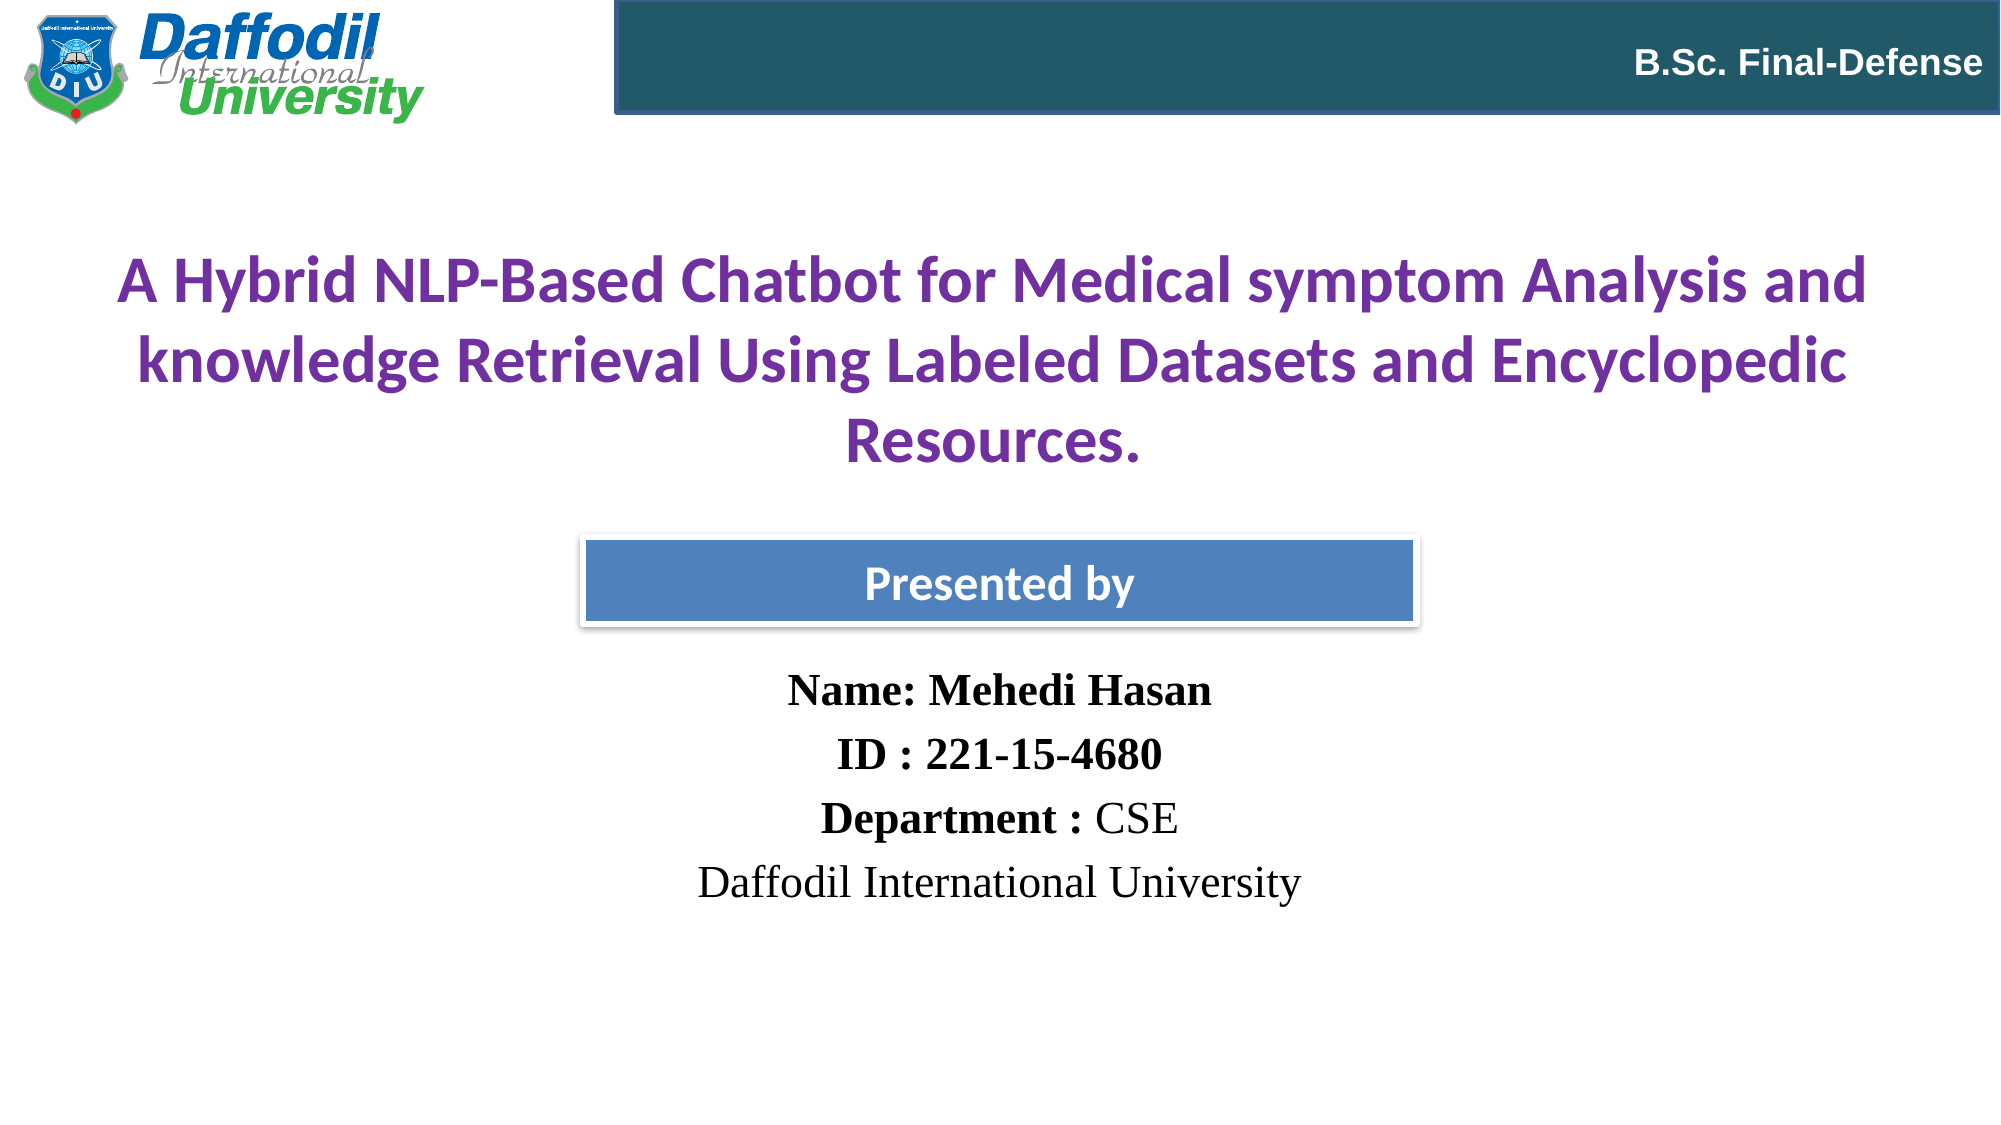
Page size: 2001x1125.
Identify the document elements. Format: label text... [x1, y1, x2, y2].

title A Hybrid NLP-Based Chatbot for Medical symptom Analysis and knowledge Retrieval Using Labeled Datasets and Encyclopedic Resources. [75, 212, 1913, 500]
picture [63, 66, 71, 72]
subtitle Name: Mehedi Hasan ID : 221-15-4680 Department : CSE Daffodil International University [606, 651, 1394, 1052]
text_box B.Sc. Final-Defense [1460, 30, 1999, 91]
